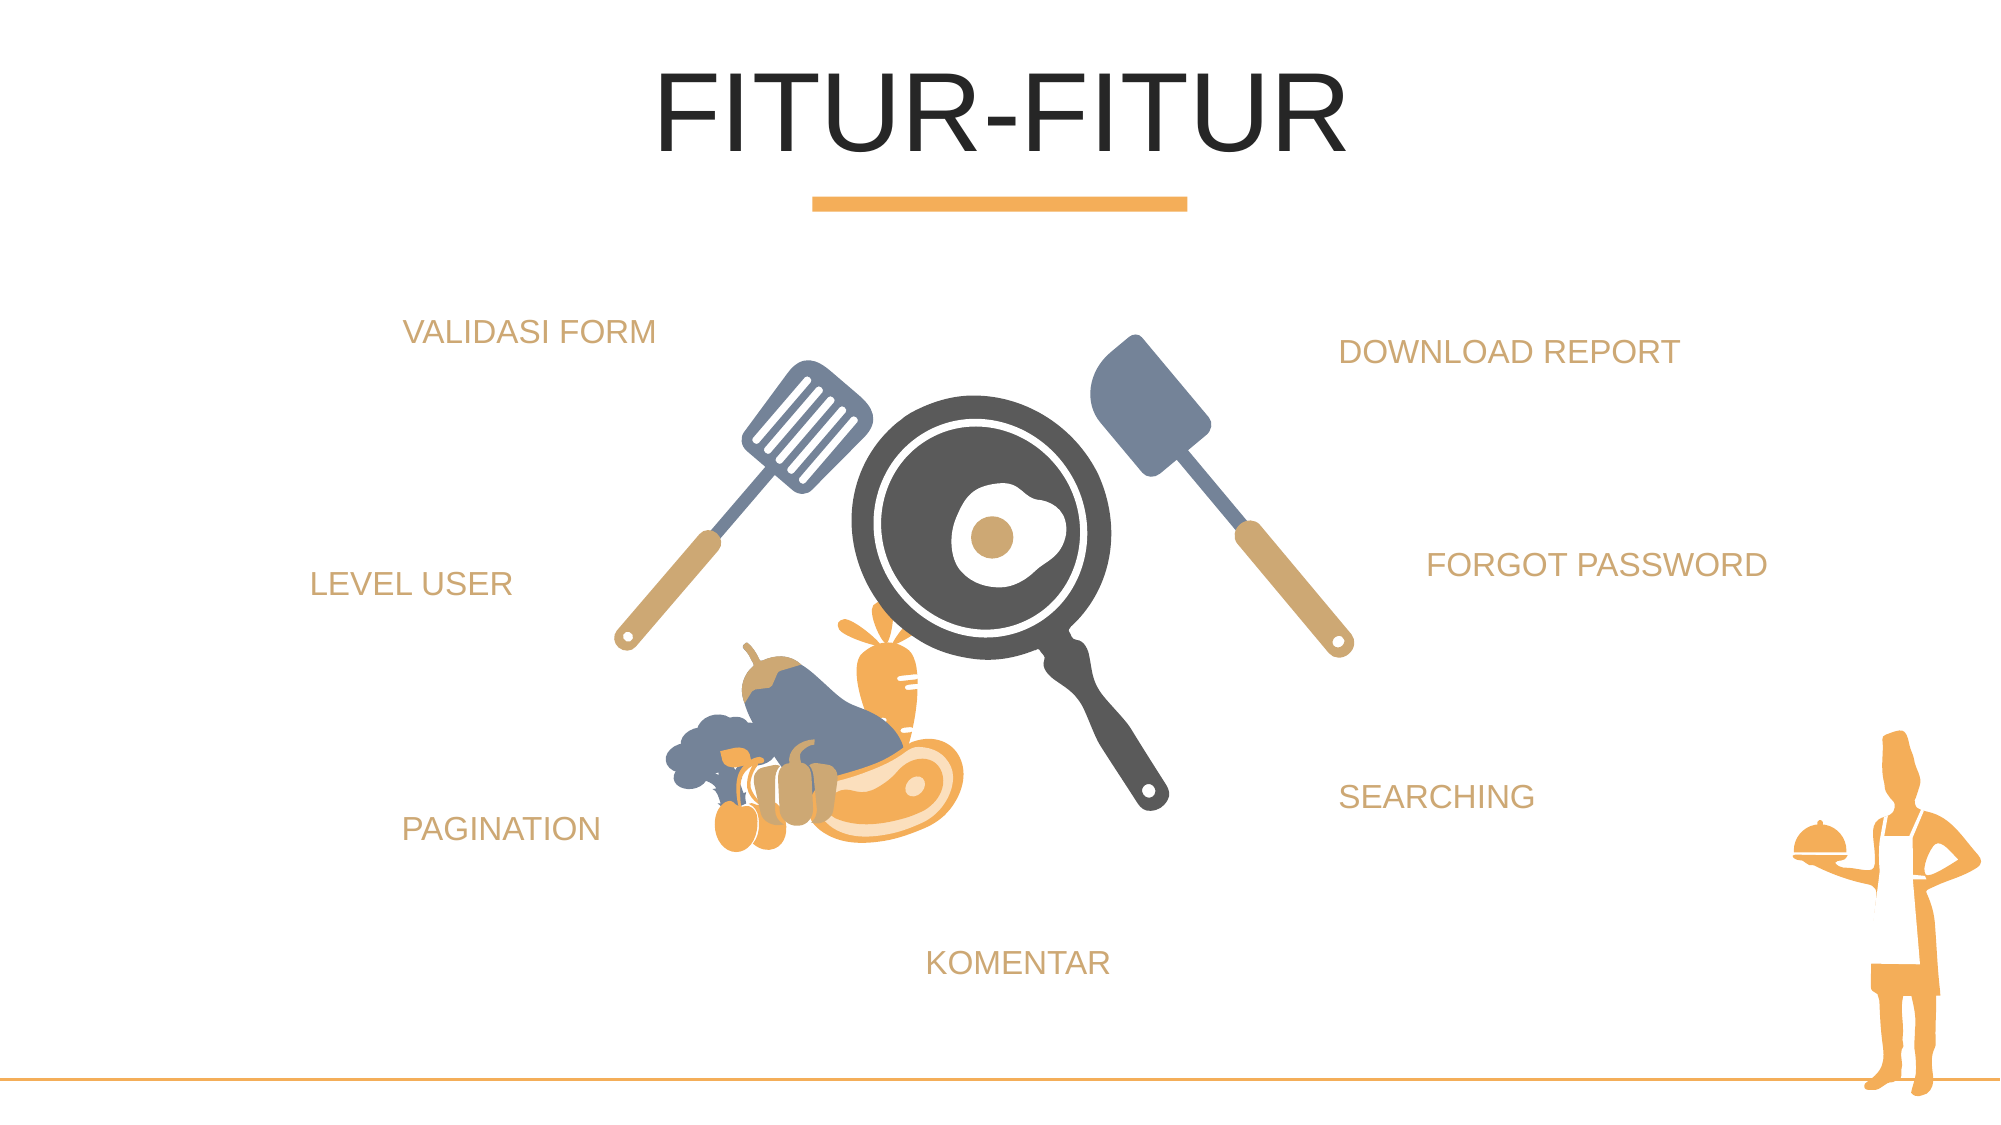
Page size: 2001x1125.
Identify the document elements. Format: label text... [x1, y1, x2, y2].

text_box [756, 617, 882, 740]
text_box PAGINATION [129, 799, 617, 855]
text_box SEARCHING [1323, 767, 1811, 823]
text_box FORGOT PASSWORD [1411, 536, 1899, 591]
text_box DOWNLOAD REPORT [1323, 322, 1811, 378]
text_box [906, 378, 1160, 843]
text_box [840, 600, 906, 716]
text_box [756, 740, 835, 826]
text_box VALIDASI FORM [185, 302, 672, 358]
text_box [714, 747, 787, 852]
list FITUR-FITUR [53, 55, 1952, 175]
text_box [681, 341, 782, 690]
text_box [951, 483, 1067, 588]
text_box KOMENTAR [910, 934, 1398, 989]
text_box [670, 714, 777, 810]
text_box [1183, 313, 1270, 698]
text_box LEVEL USER [41, 554, 529, 610]
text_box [833, 716, 946, 867]
